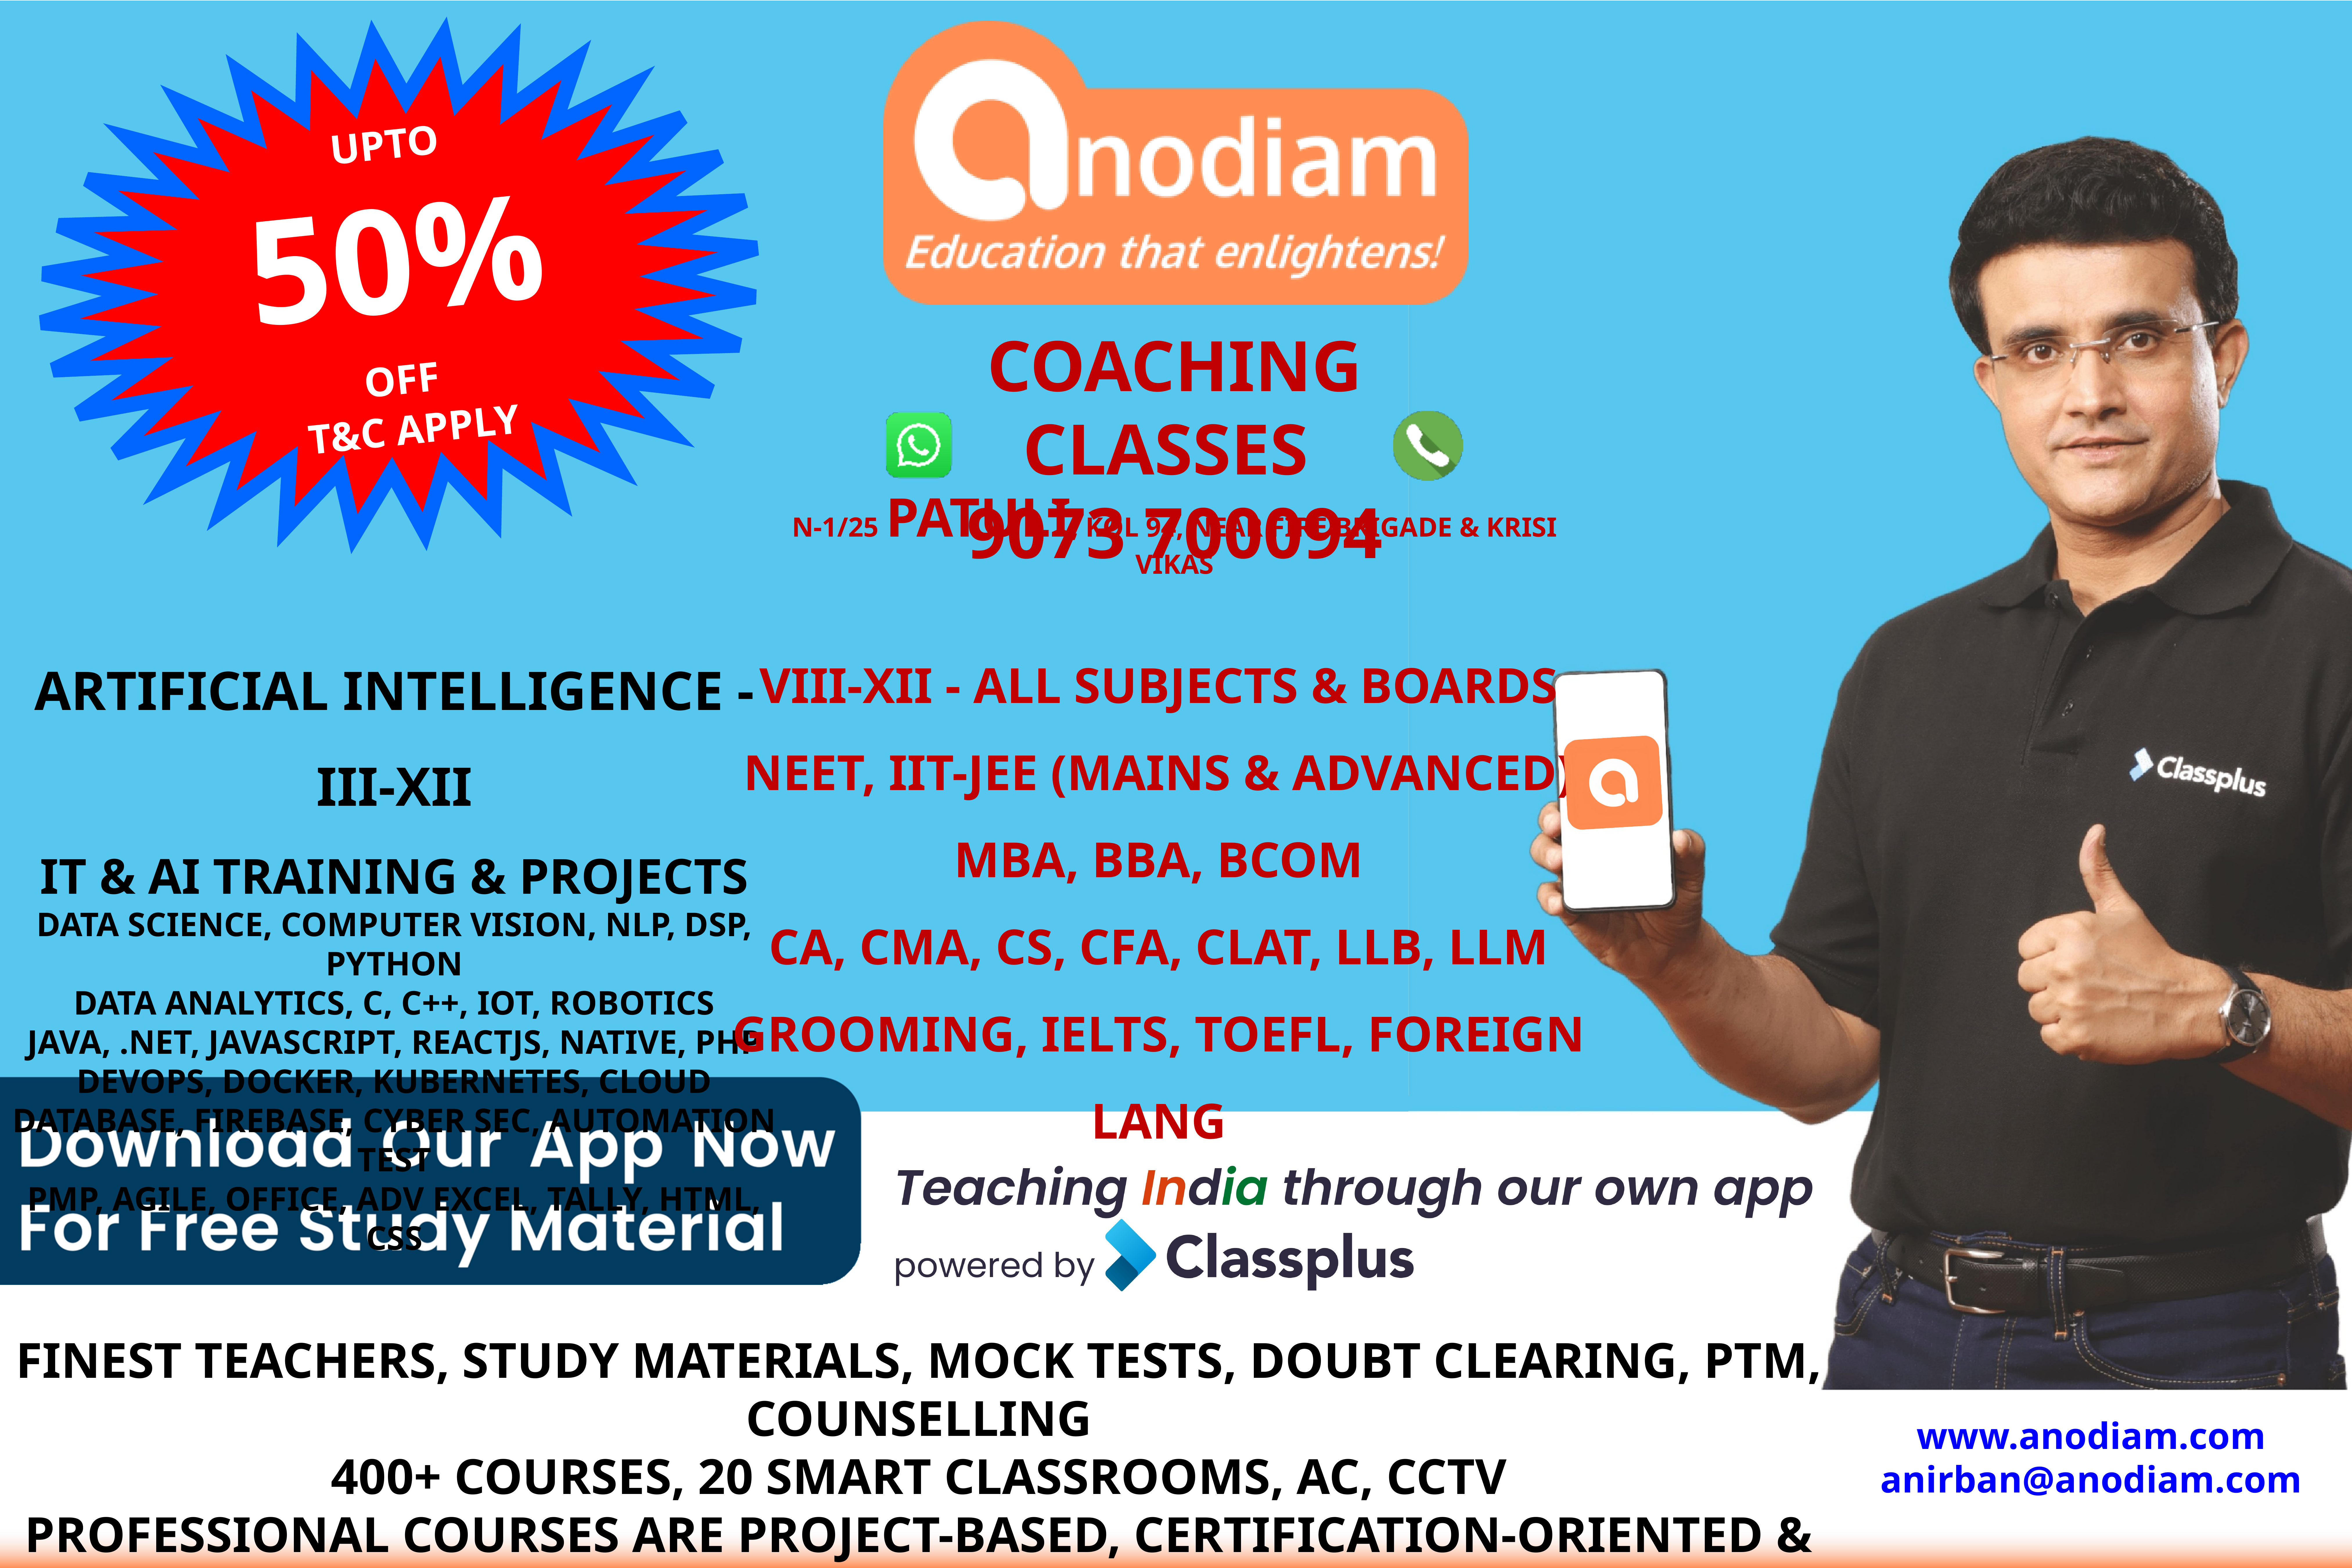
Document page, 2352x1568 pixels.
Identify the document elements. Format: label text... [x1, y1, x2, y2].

text_box VIII-XII - All Subjects & Boards NEET, IIT-JEE (Mains & Advanced) MBA, BBA, Bcom CA, CMA, CS, CFA, CLAT, LLB, LLM Grooming, Ielts, Toefl, Foreign Lang [861, 1112, 1408, 1151]
text_box [1831, 1529, 2352, 1568]
picture [0, 1, 2352, 1391]
text_box [0, 1529, 8, 1568]
text_box www.anodiam.com anirban@anodiam.com [1876, 1411, 2307, 1502]
text_box Finest Teachers, Study Materials, Mock Tests, Doubt Clearing, PTM, Counselling 400+ Courses, 20 Smart Classrooms, AC, CCTV Professional Courses are Project-Based, Certification-Oriented & Job-Focused [8, 1327, 1831, 1568]
